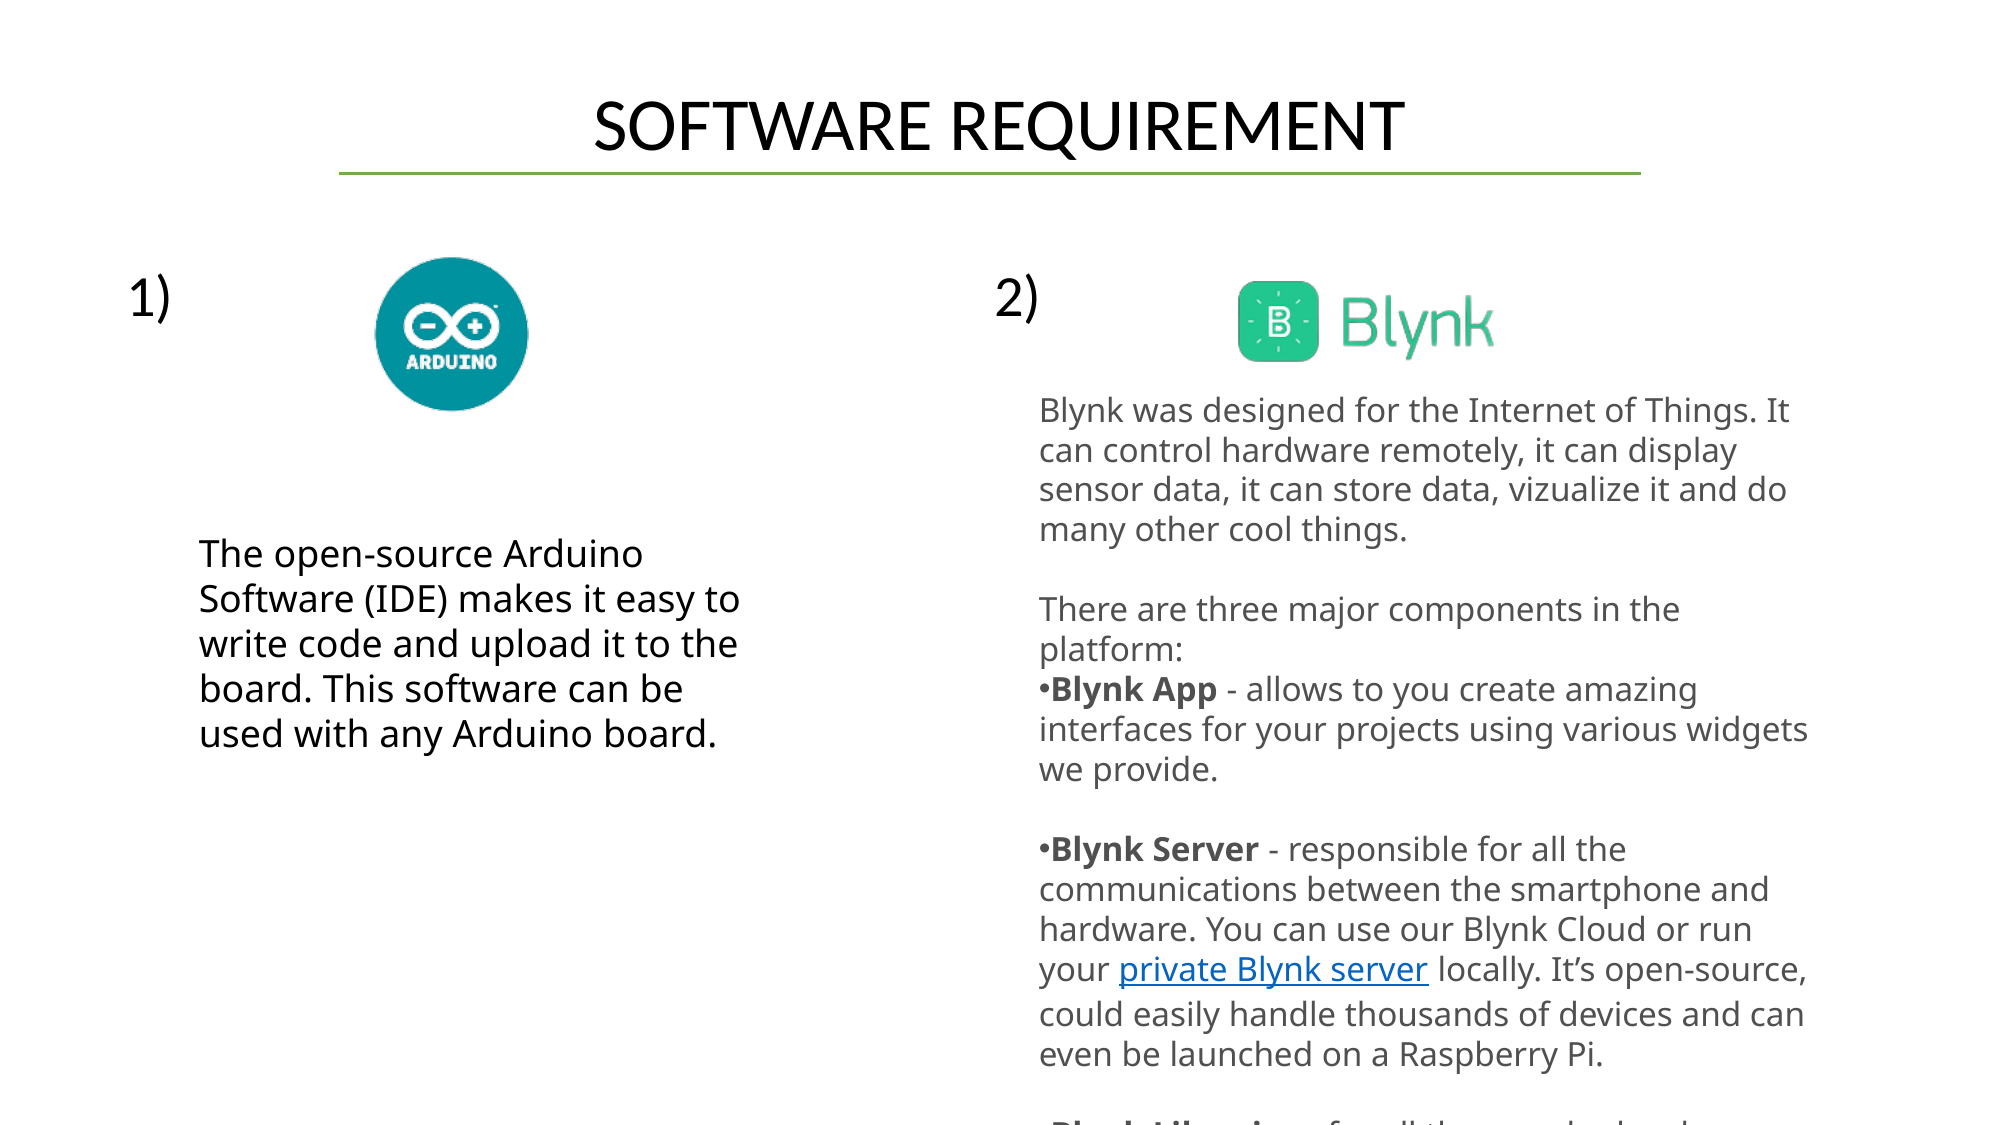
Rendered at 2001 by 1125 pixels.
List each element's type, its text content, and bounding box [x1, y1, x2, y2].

text_box SOFTWARE REQUIREMENT [575, 67, 1425, 172]
picture [252, 230, 653, 442]
text_box 1) [111, 250, 201, 336]
text_box Blynk was designed for the Internet of Things. It can control hardware remotely, it can display sensor data, it can store data, vizualize it and do many other cool things. There are three major components in the platform: Blynk App - allows to you create amazing interfaces for your projects using various widgets we provide. Blynk Server - responsible for all the communications between the smartphone and hardware. You can use our Blynk Cloud or run your private Blynk server locally. It’s open-source, could easily handle thousands of devices and can even be launched on a Raspberry Pi. Blynk Libraries - for all the popular hardware platforms - enable communication with the server and process all the incoming and outcoming commands. [1024, 381, 1842, 1125]
picture [1172, 216, 1574, 458]
text_box The open-source Arduino Software (IDE) makes it easy to write code and upload it to the board. This software can be used with any Arduino board. [184, 522, 794, 763]
text_box 2) [979, 250, 1069, 336]
